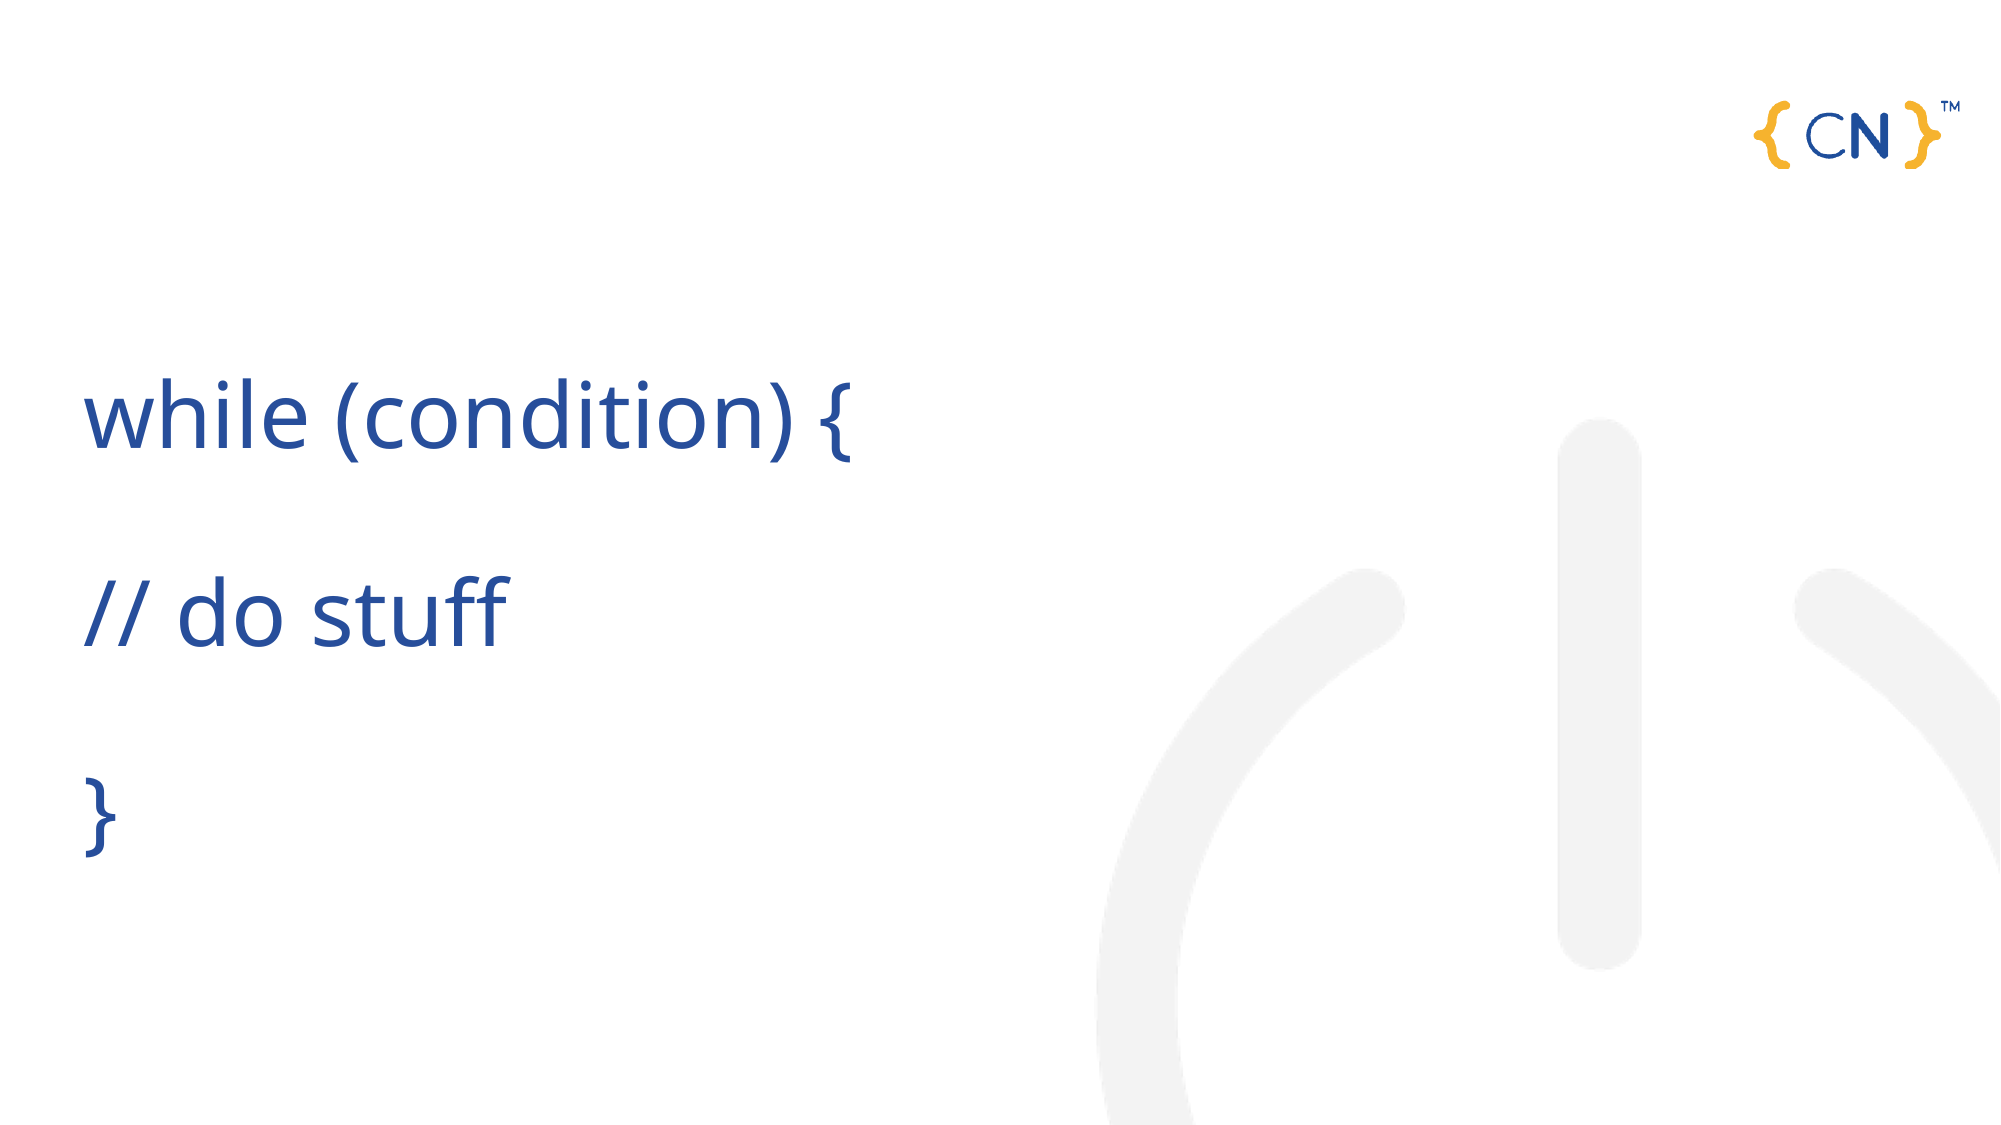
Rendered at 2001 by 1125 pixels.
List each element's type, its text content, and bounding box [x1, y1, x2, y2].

title while (condition) { // do stuff } [68, 540, 1726, 692]
picture [1753, 100, 1960, 169]
